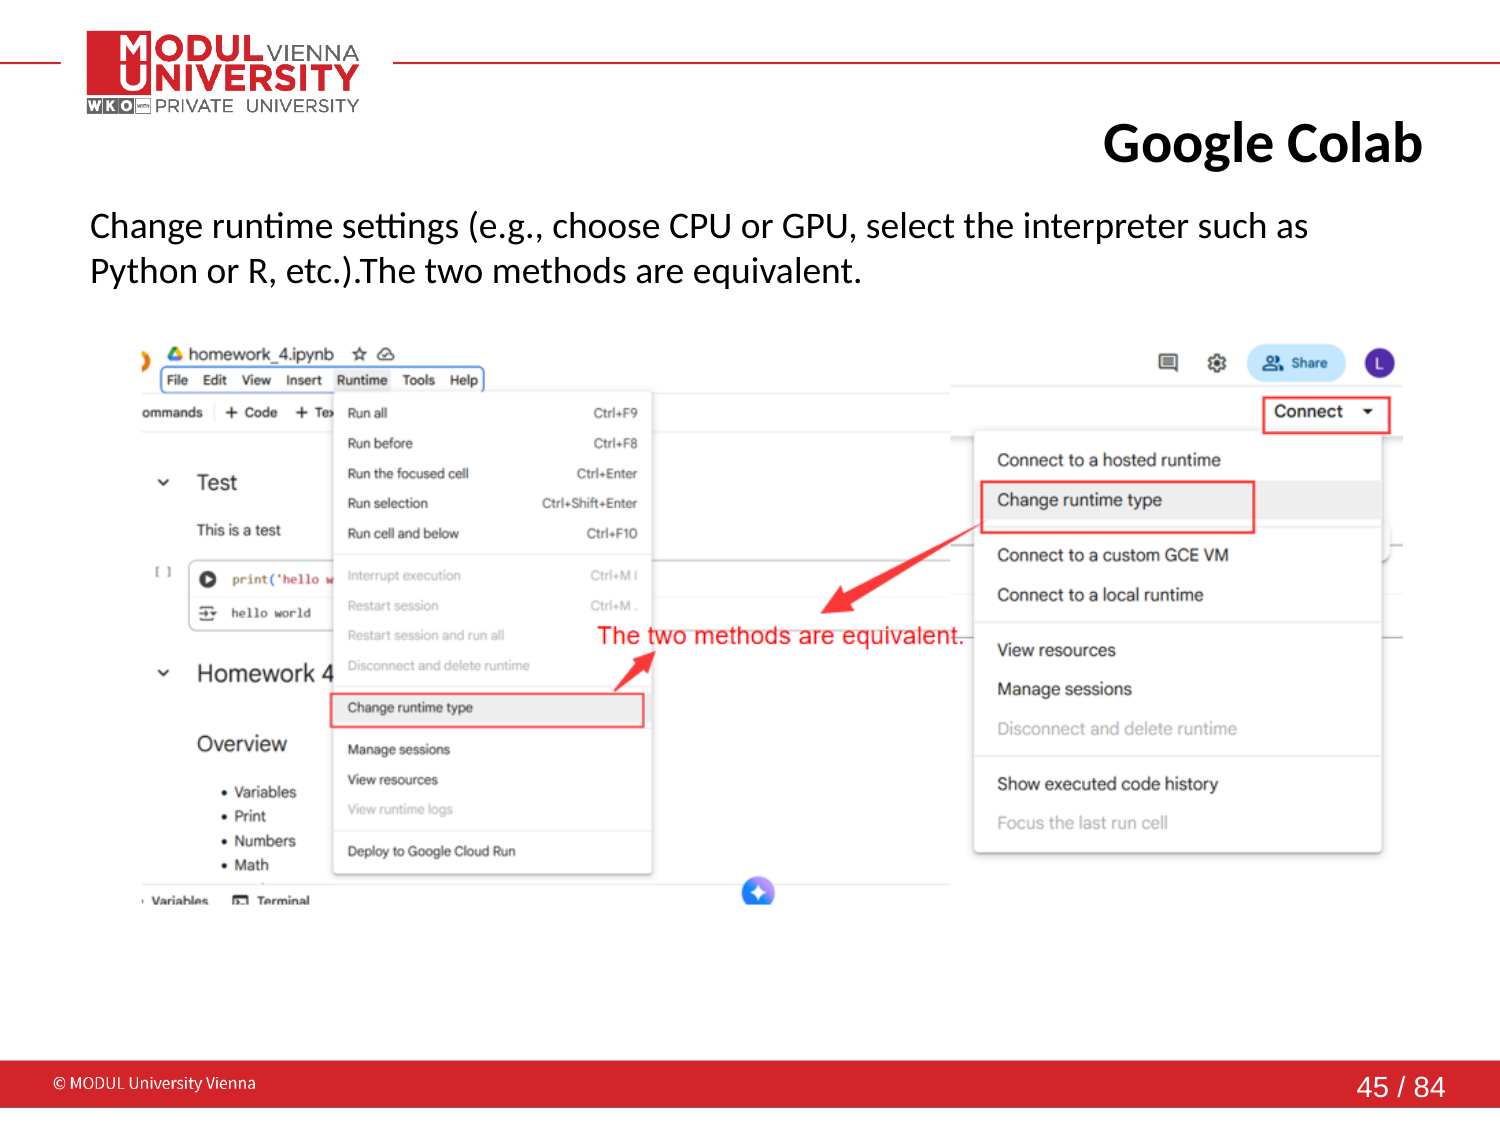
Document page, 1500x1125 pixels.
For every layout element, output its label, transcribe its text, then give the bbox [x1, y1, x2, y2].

list Change runtime settings (e.g., choose CPU or GPU, select the interpreter such as Python or R, etc.).The two methods are equivalent. [75, 185, 1425, 470]
picture [0, 0, 1500, 1125]
title Google Colab [51, 45, 1439, 233]
